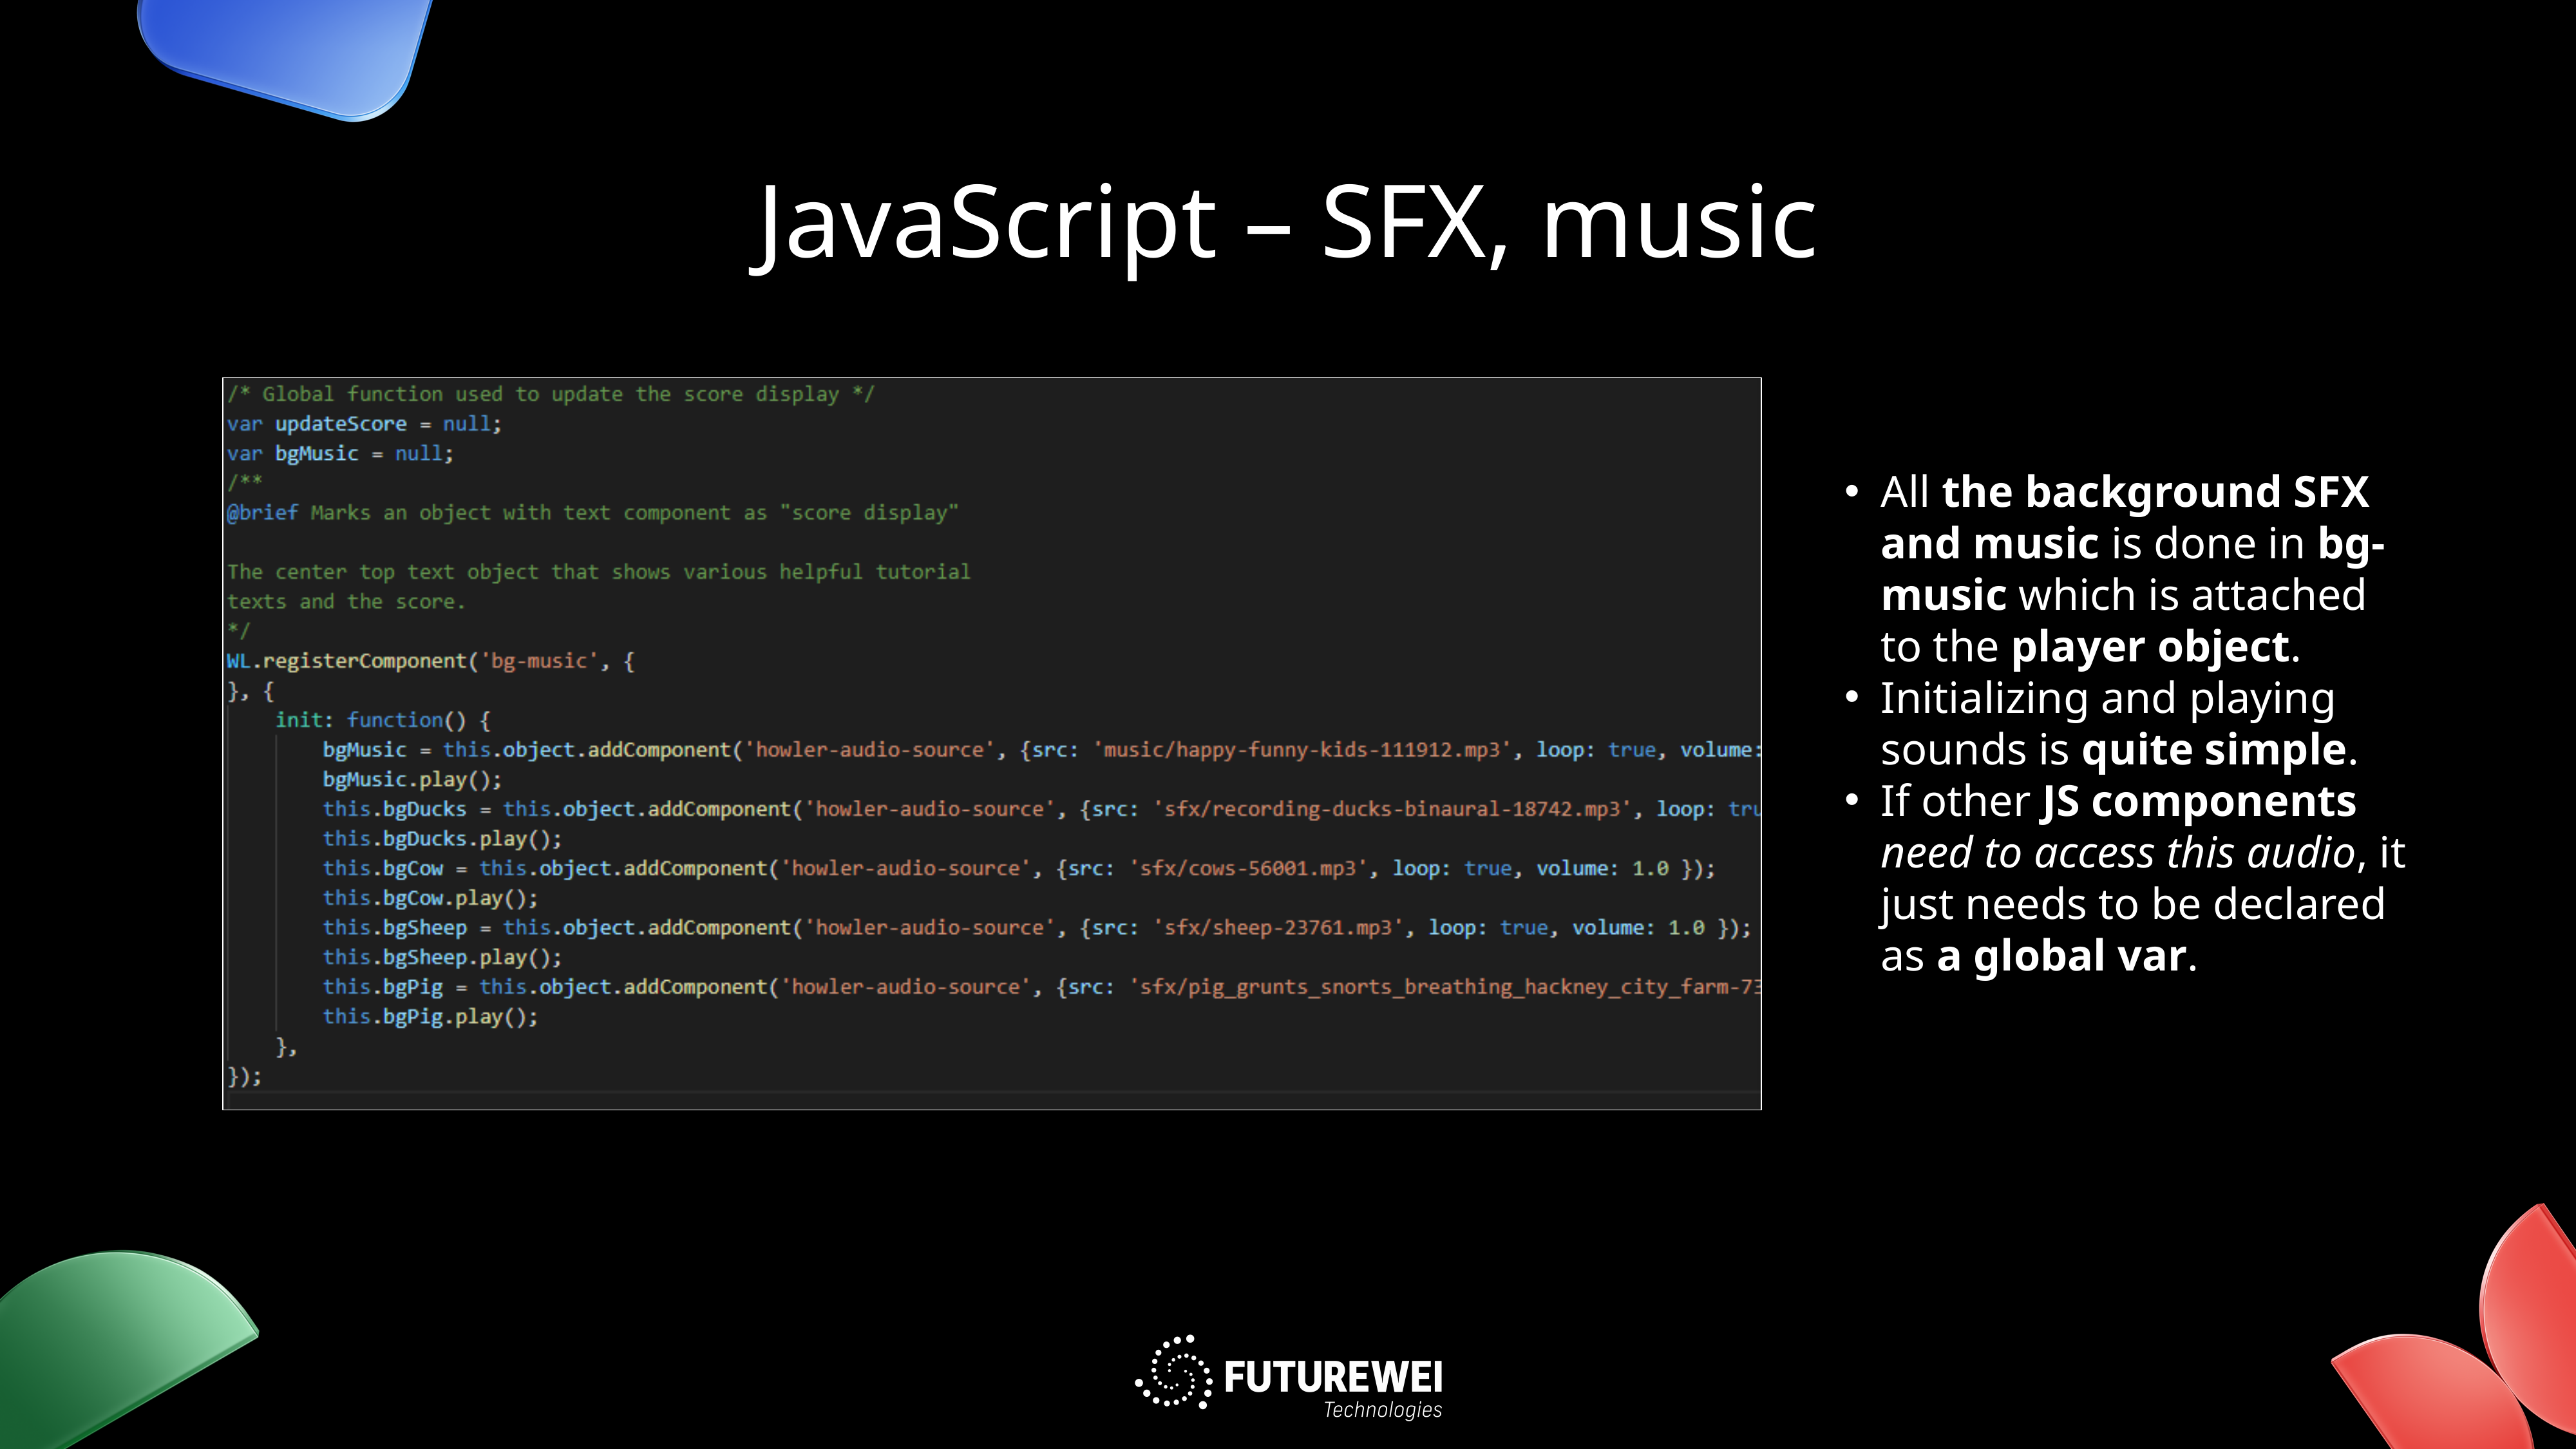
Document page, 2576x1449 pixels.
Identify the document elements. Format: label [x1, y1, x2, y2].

picture [1104, 1303, 1472, 1441]
picture [223, 377, 1761, 1110]
text_box [0, 0, 2576, 1449]
